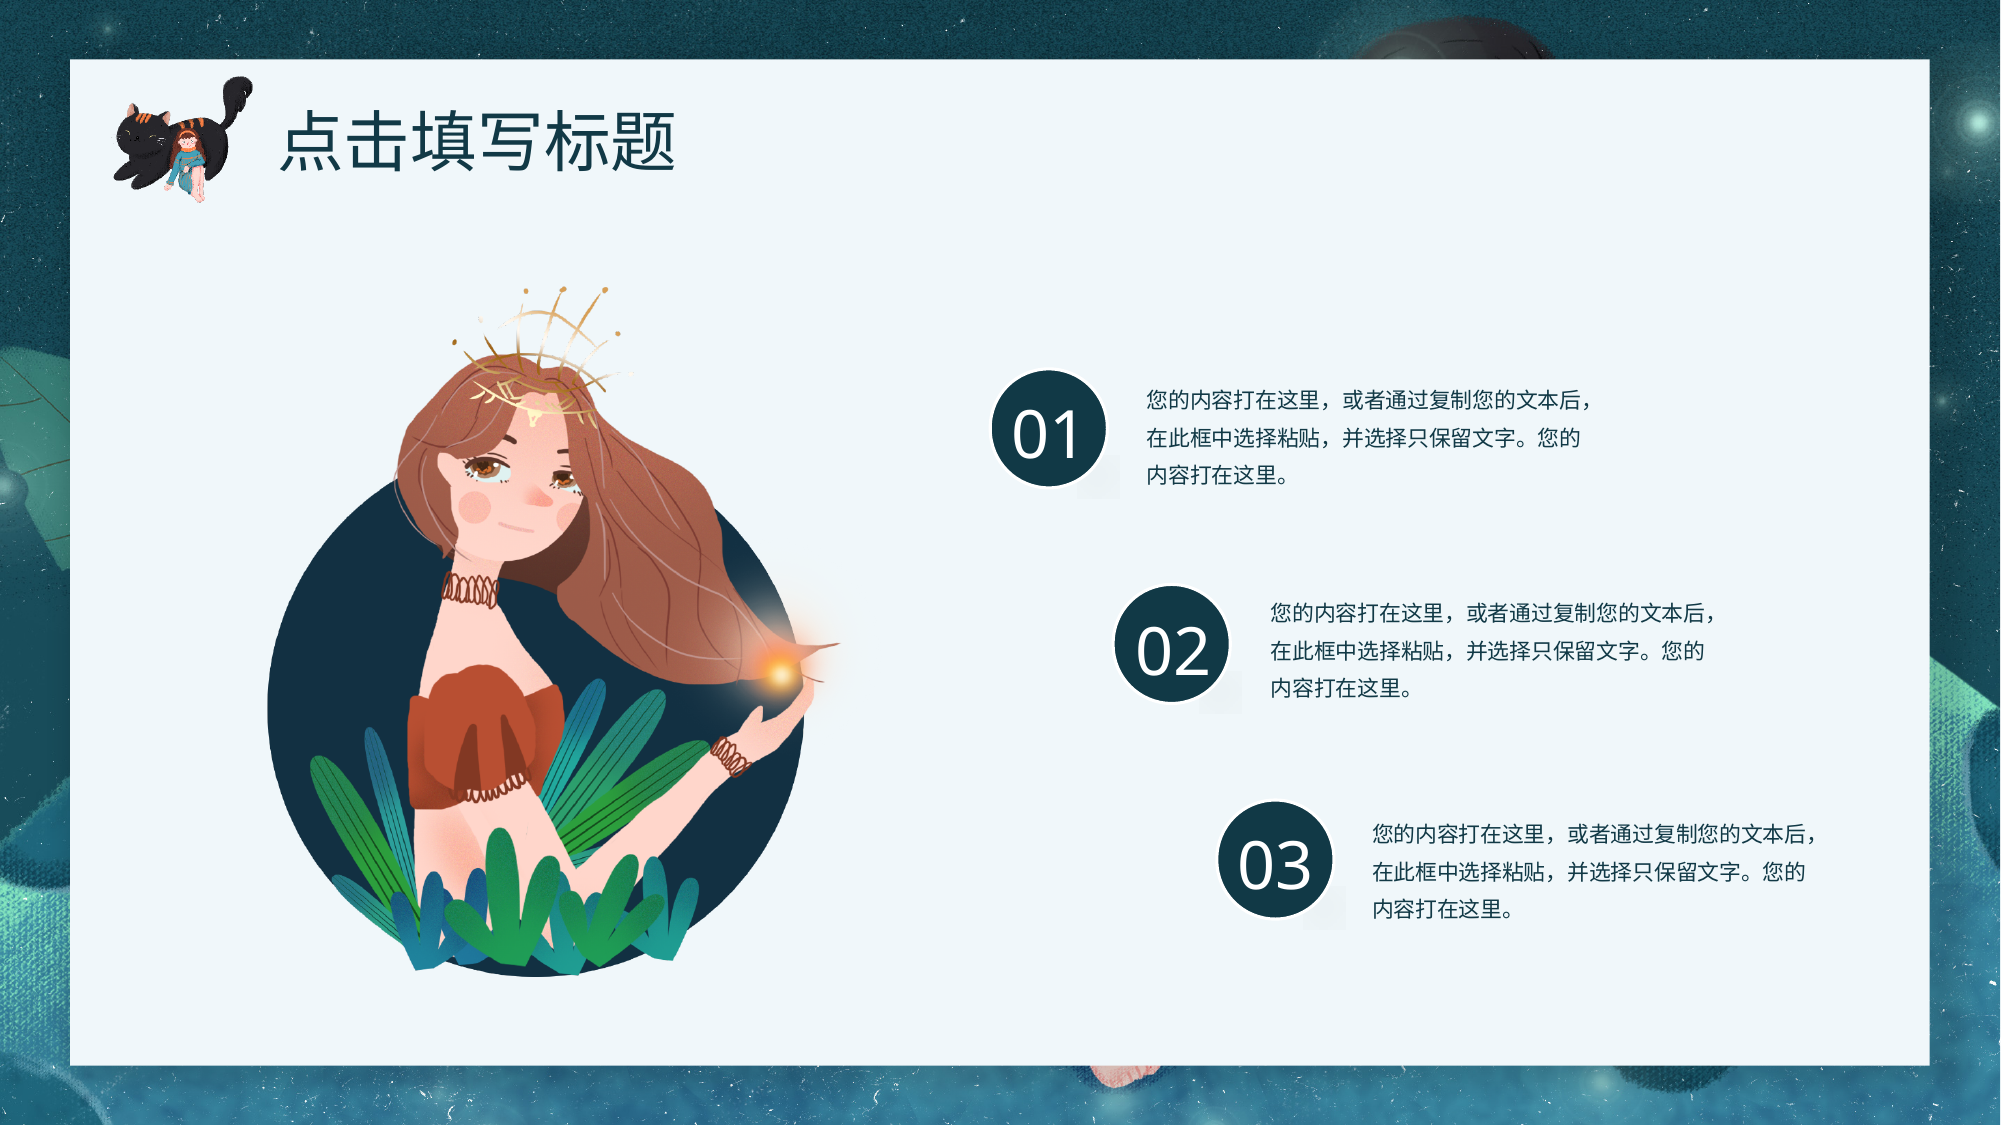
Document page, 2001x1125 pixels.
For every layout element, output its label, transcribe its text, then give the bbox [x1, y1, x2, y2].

text_box 您的内容打在这里，或者通过复制您的文本后，在此框中选择粘贴，并选择只保留文字。您的内容打在这里。 [1270, 588, 1722, 702]
text_box 您的内容打在这里，或者通过复制您的文本后，在此框中选择粘贴，并选择只保留文字。您的内容打在这里。 [1372, 809, 1823, 923]
picture [0, 0, 2001, 1125]
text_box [92, 74, 1054, 206]
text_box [1216, 799, 1334, 920]
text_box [1113, 584, 1231, 704]
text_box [990, 368, 1108, 488]
text_box 您的内容打在这里，或者通过复制您的文本后，在此框中选择粘贴，并选择只保留文字。您的内容打在这里。 [1146, 375, 1598, 489]
